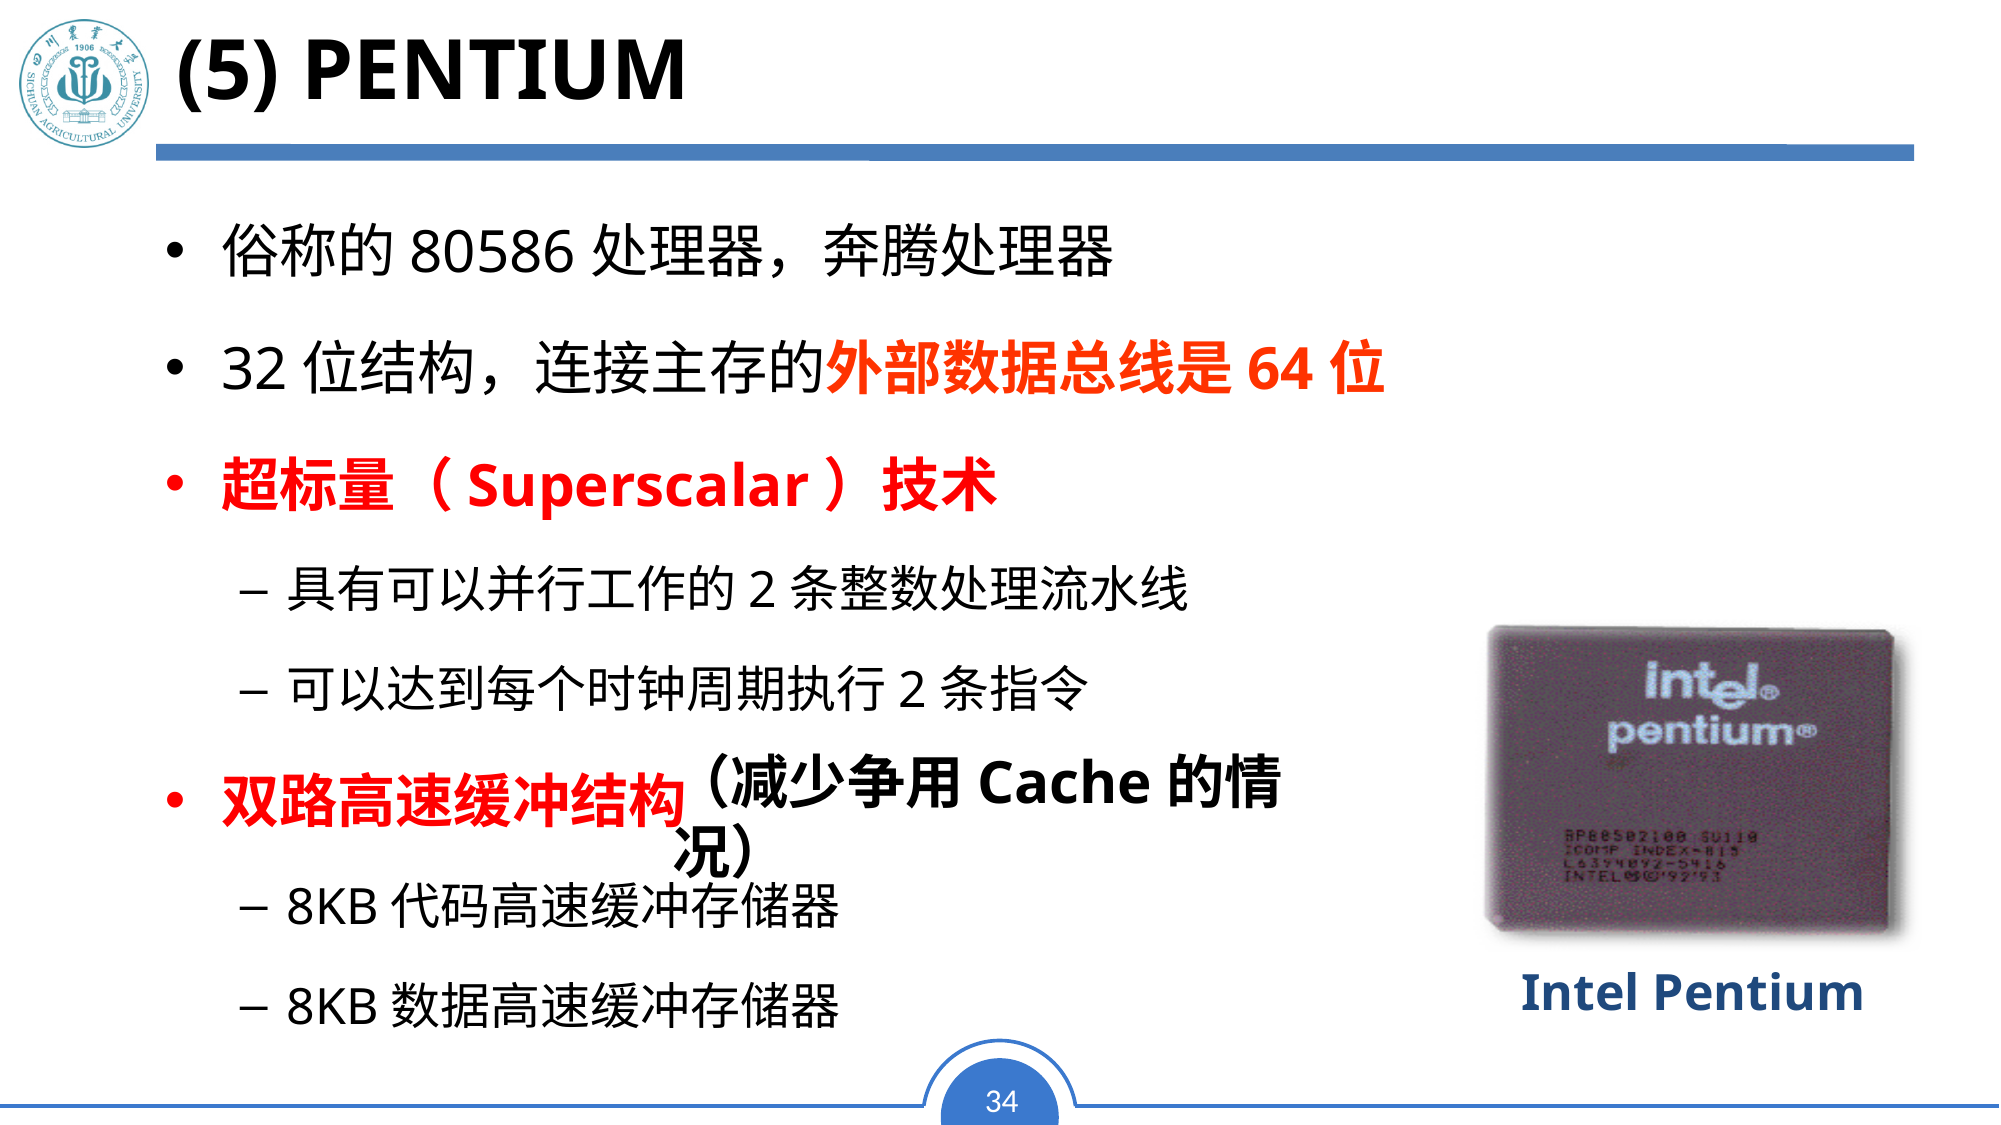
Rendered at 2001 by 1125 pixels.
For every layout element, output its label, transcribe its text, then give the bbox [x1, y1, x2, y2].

text_box （减少争用Cache的情况） [657, 738, 1402, 893]
text_box (5) Pentium [161, 9, 1473, 125]
text_box Intel Pentium [1506, 961, 1881, 1028]
list 俗称的80586处理器，奔腾处理器 32位结构，连接主存的外部数据总线是64位 超标量（Superscalar）技术 具有可以并行工作的2条整数处理流水线 可以达到每个时钟周期执行2条指令 双路高速缓冲结构 8KB代码高速缓冲存储器 8KB数据高速缓冲存储器 [150, 172, 1850, 929]
picture [1472, 609, 1922, 953]
